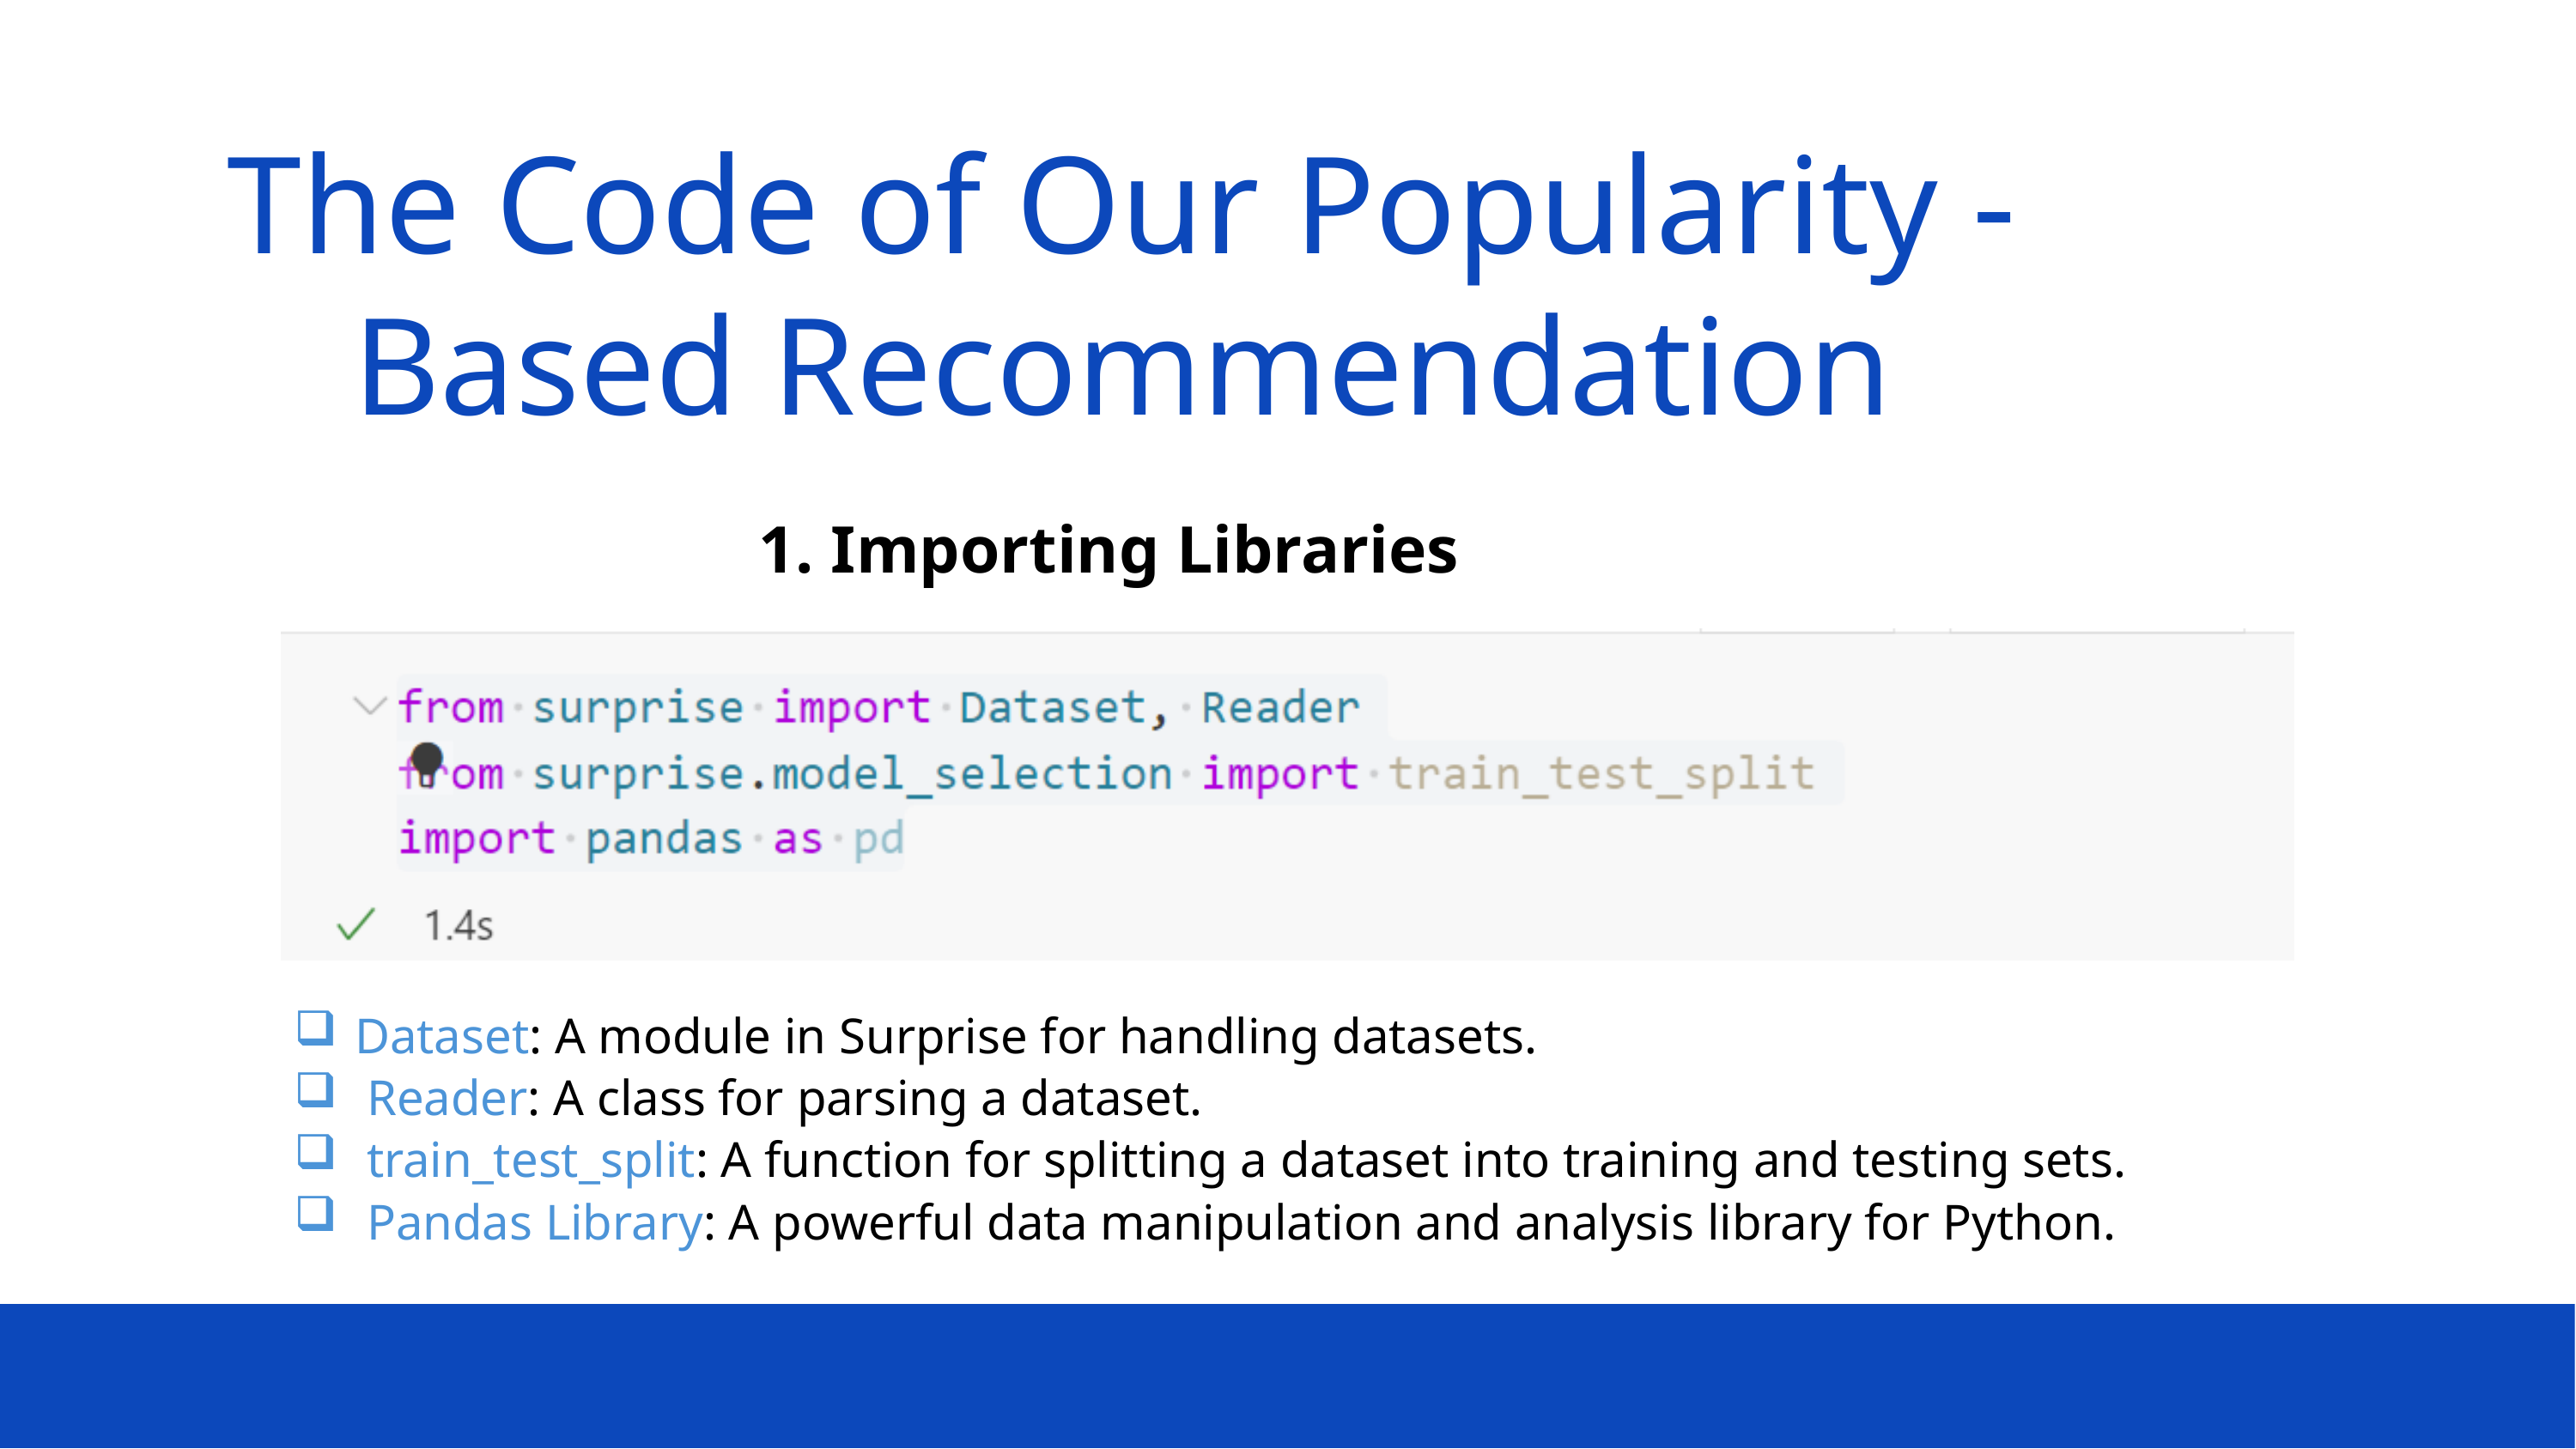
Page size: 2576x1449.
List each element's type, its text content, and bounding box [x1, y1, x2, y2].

text_box 1. Importing Libraries [102, 497, 2116, 593]
title The Code of Our Popularity -Based Recommendation [149, 106, 2097, 299]
text_box Dataset: A module in Surprise for handling datasets. Reader: A class for parsing a dataset. train_test_split: A function for splitting a dataset into training and testing sets. Pandas Library: A powerful data manipulation and analysis library for Python. [281, 995, 2294, 1256]
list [281, 627, 2295, 961]
